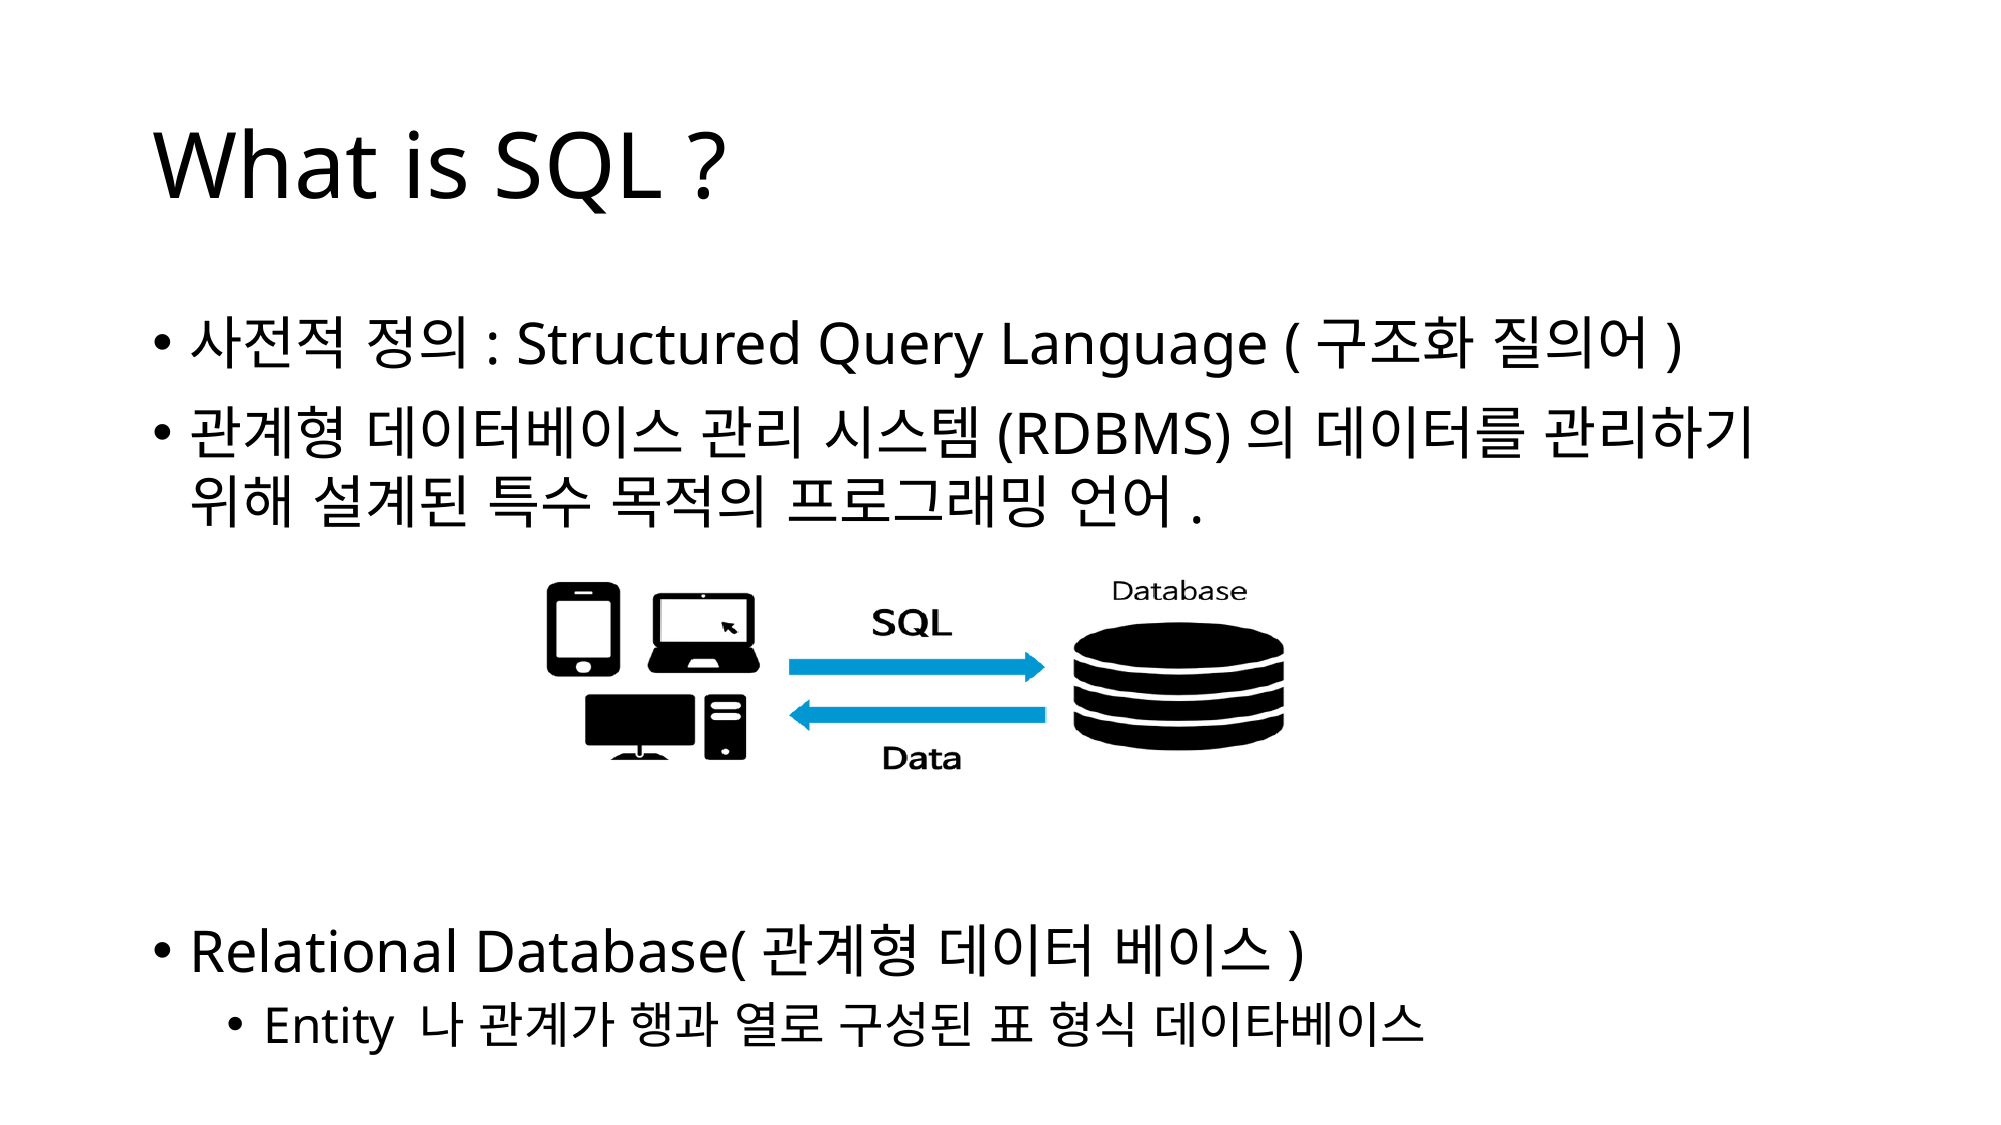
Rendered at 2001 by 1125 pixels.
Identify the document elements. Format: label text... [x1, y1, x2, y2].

list 사전적 정의: Structured Query Language (구조화 질의어) 관계형 데이터베이스 관리 시스템(RDBMS)의 데이터를 관리하기 위해 설계된 특수 목적의 프로그래밍 언어. Relational Database(관계형 데이터 베이스) Entity 나 관계가 행과 열로 구성된 표 형식 데이타베이스 [137, 299, 1863, 1066]
picture [523, 570, 1293, 794]
title What is SQL ? [137, 59, 1863, 278]
